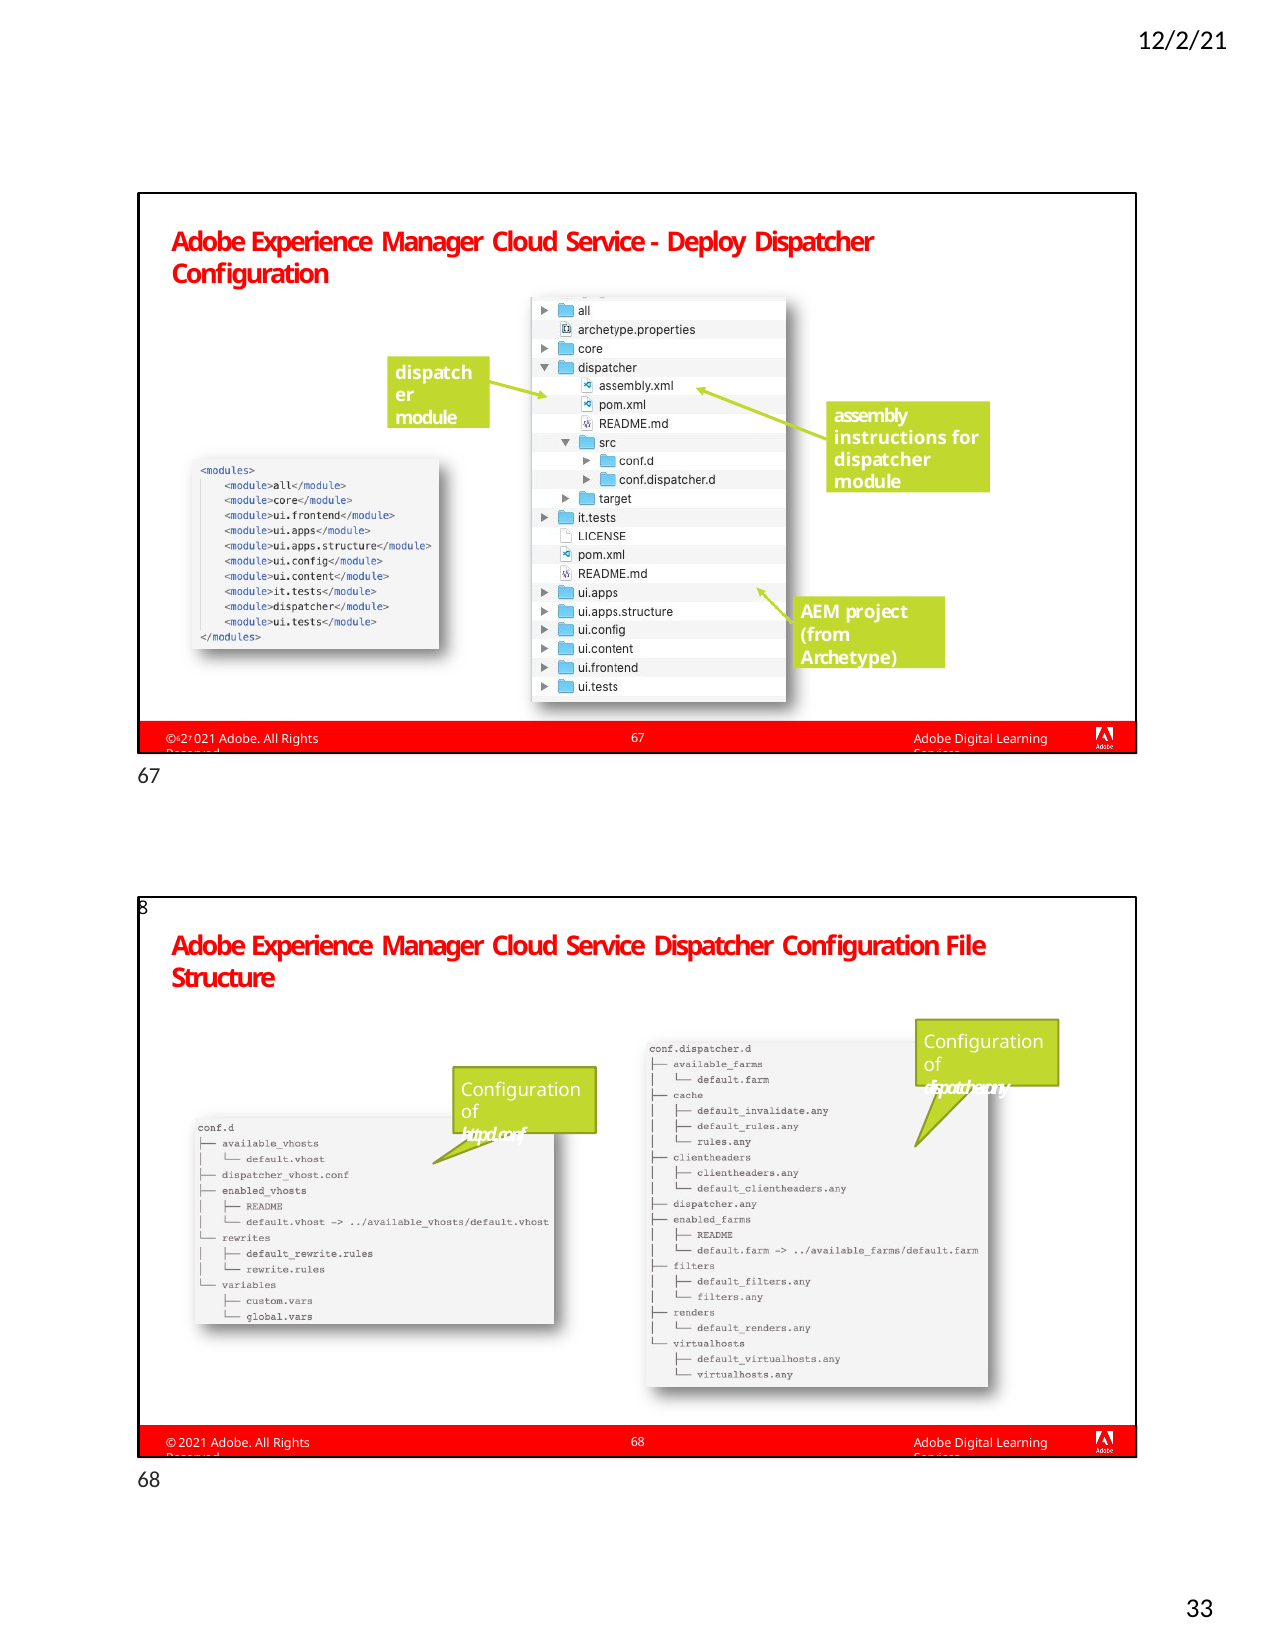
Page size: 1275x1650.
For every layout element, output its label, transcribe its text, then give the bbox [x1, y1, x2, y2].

text_box [138, 896, 1137, 1424]
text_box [137, 1424, 1138, 1459]
slide_number 33 [1179, 1589, 1234, 1650]
text_box 67 [135, 761, 163, 788]
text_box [514, 689, 819, 735]
text_box 8 Adobe Experience Manager Cloud Service Dispatcher Configuration File Structure [137, 886, 1076, 994]
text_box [178, 1027, 1020, 1420]
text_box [514, 280, 819, 365]
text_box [913, 1018, 1060, 1149]
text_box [137, 720, 1138, 755]
text_box 68 [135, 1466, 163, 1492]
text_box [176, 366, 828, 681]
text_box [138, 192, 1137, 720]
text_box 12/2/21 [1135, 20, 1230, 55]
